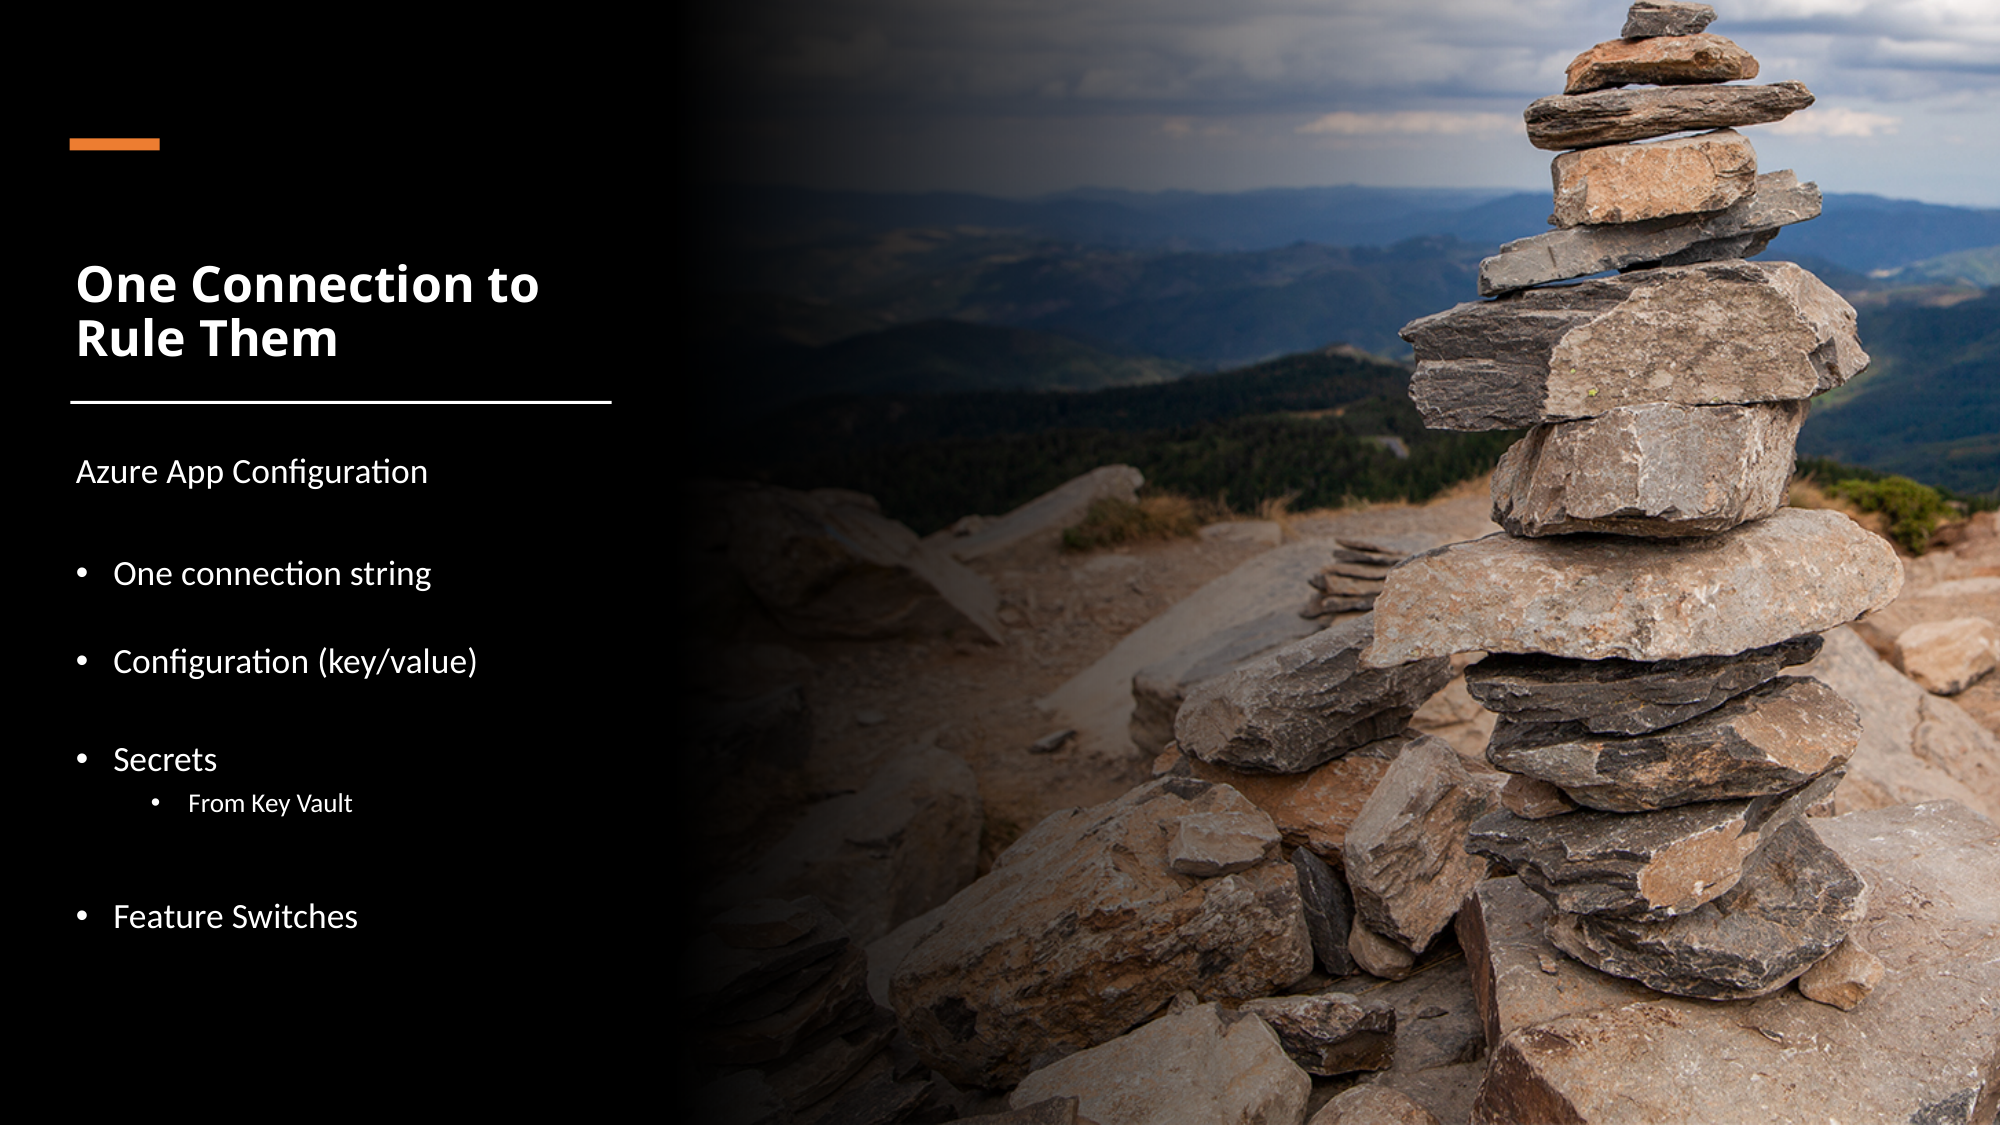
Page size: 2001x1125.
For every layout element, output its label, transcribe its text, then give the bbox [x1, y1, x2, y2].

text_box [69, 400, 577, 405]
picture [577, 0, 2000, 1125]
text_box [0, 0, 577, 1125]
text_box [69, 137, 161, 151]
title One Connection to Rule Them [60, 190, 577, 375]
list Azure App Configuration One connection string Configuration (key/value) Secrets From Key Vault Feature Switches [60, 445, 577, 972]
